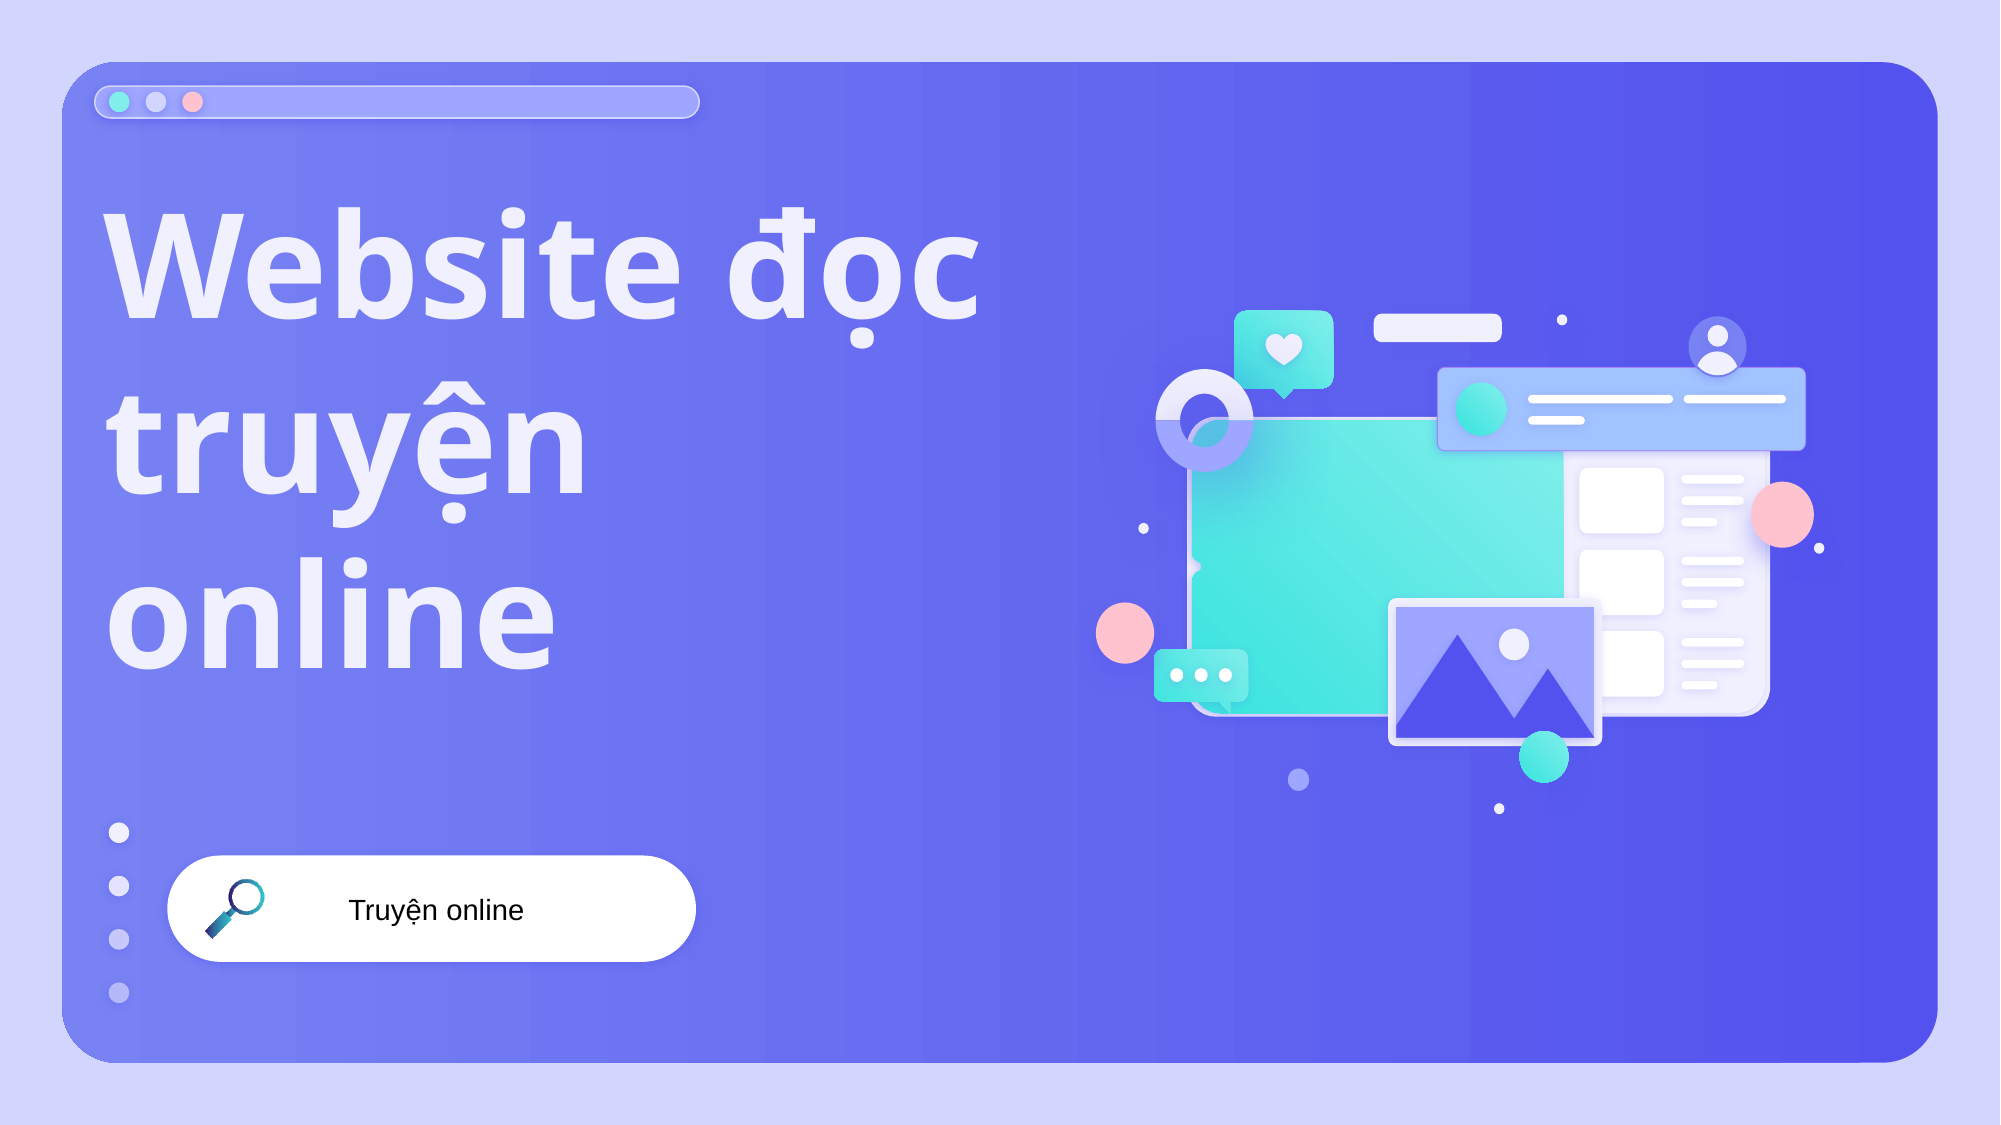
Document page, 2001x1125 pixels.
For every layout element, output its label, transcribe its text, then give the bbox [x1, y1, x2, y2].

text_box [1095, 310, 1825, 815]
text_box Truyện online [168, 856, 696, 962]
picture [194, 868, 274, 949]
text_box Website đọc truyện online [88, 127, 1077, 744]
